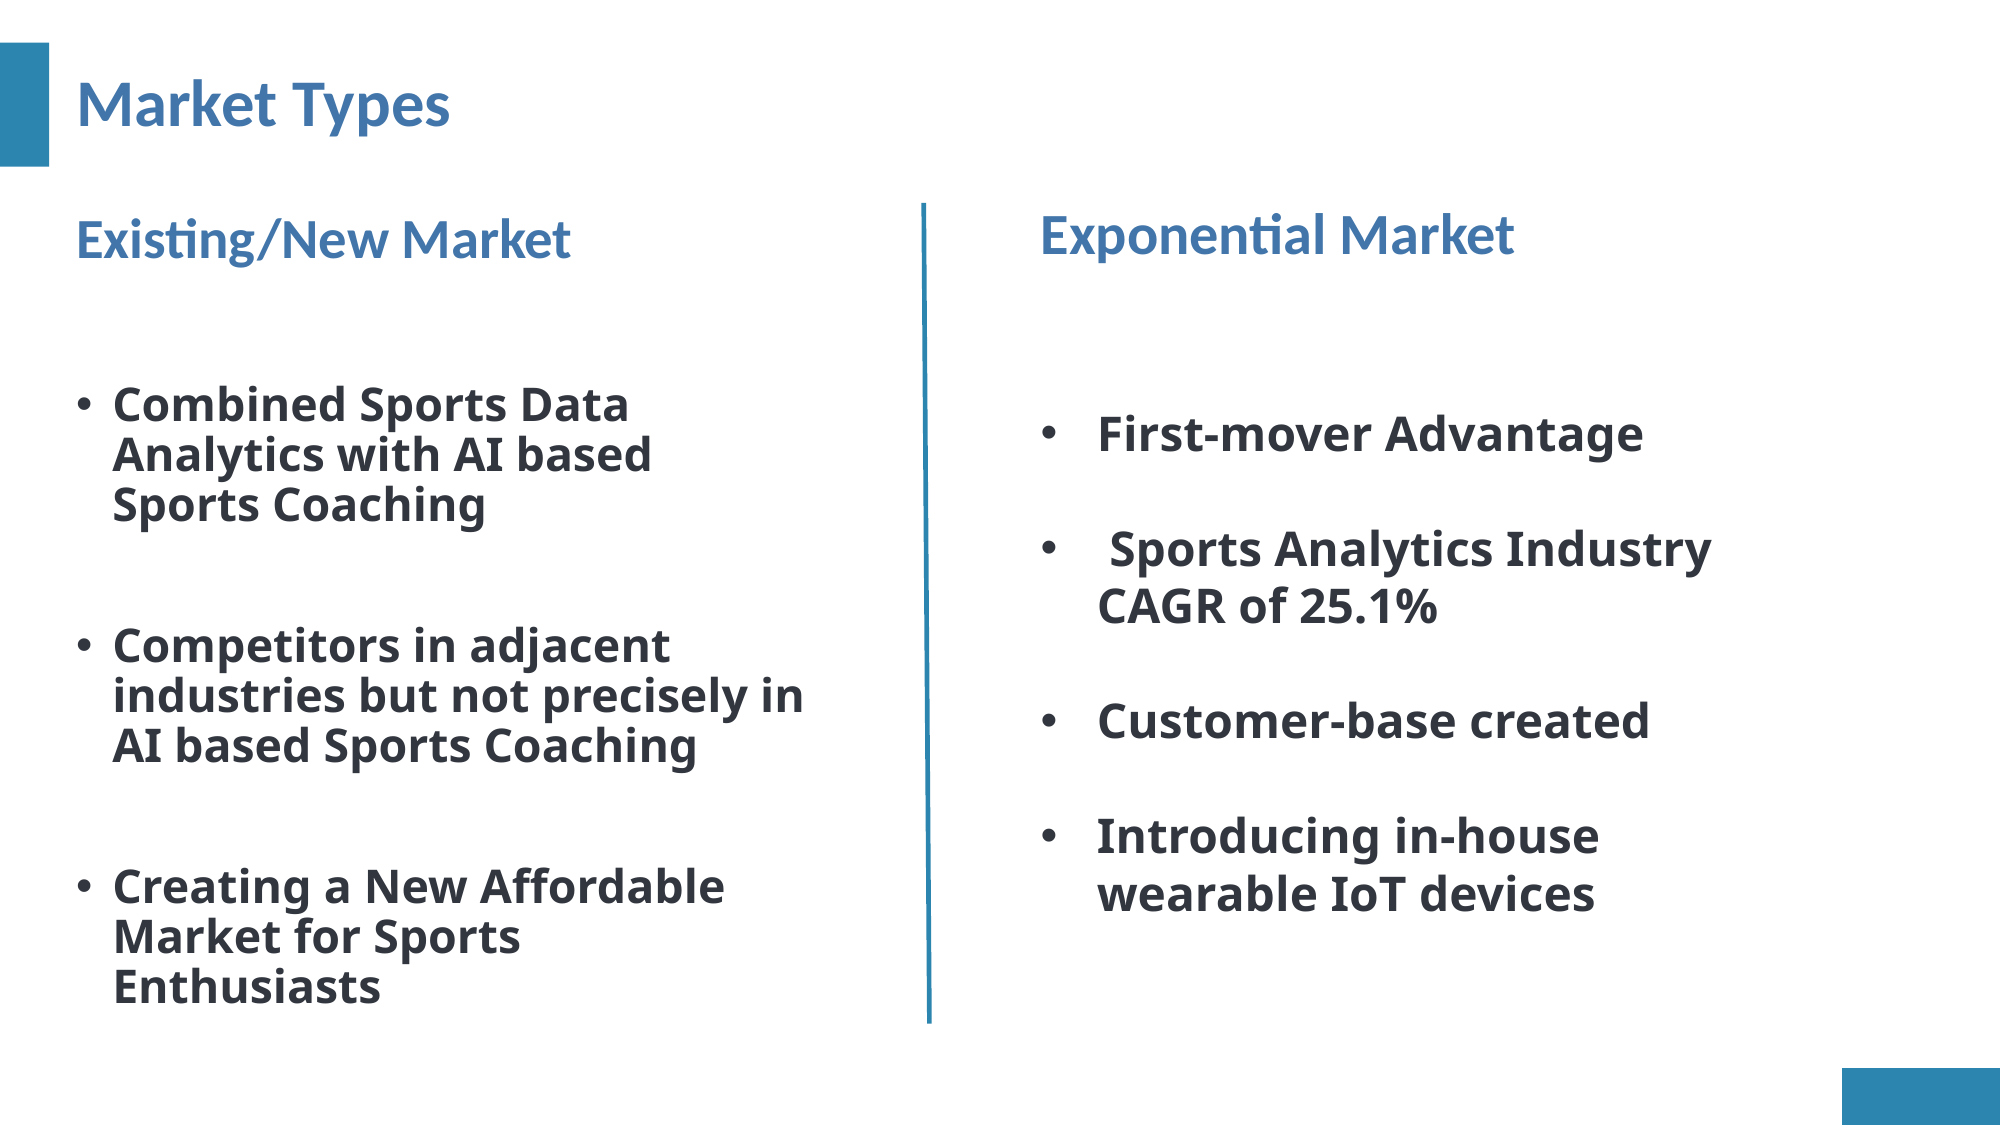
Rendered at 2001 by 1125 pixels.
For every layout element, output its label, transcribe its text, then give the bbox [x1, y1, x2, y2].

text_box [923, 202, 930, 1024]
list Existing/New Market Combined Sports Data Analytics with AI based Sports Coaching Competitors in adjacent industries but not precisely in AI based Sports Coaching Creating a New Affordable Market for Sports Enthusiasts [60, 202, 828, 1023]
title Market Types [60, 42, 1951, 168]
text_box Exponential Market First-mover Advantage Sports Analytics Industry CAGR of 25.1% Customer-base created Introducing in-house wearable IoT devices ​ ​ ​ ​ [1025, 188, 1836, 1125]
